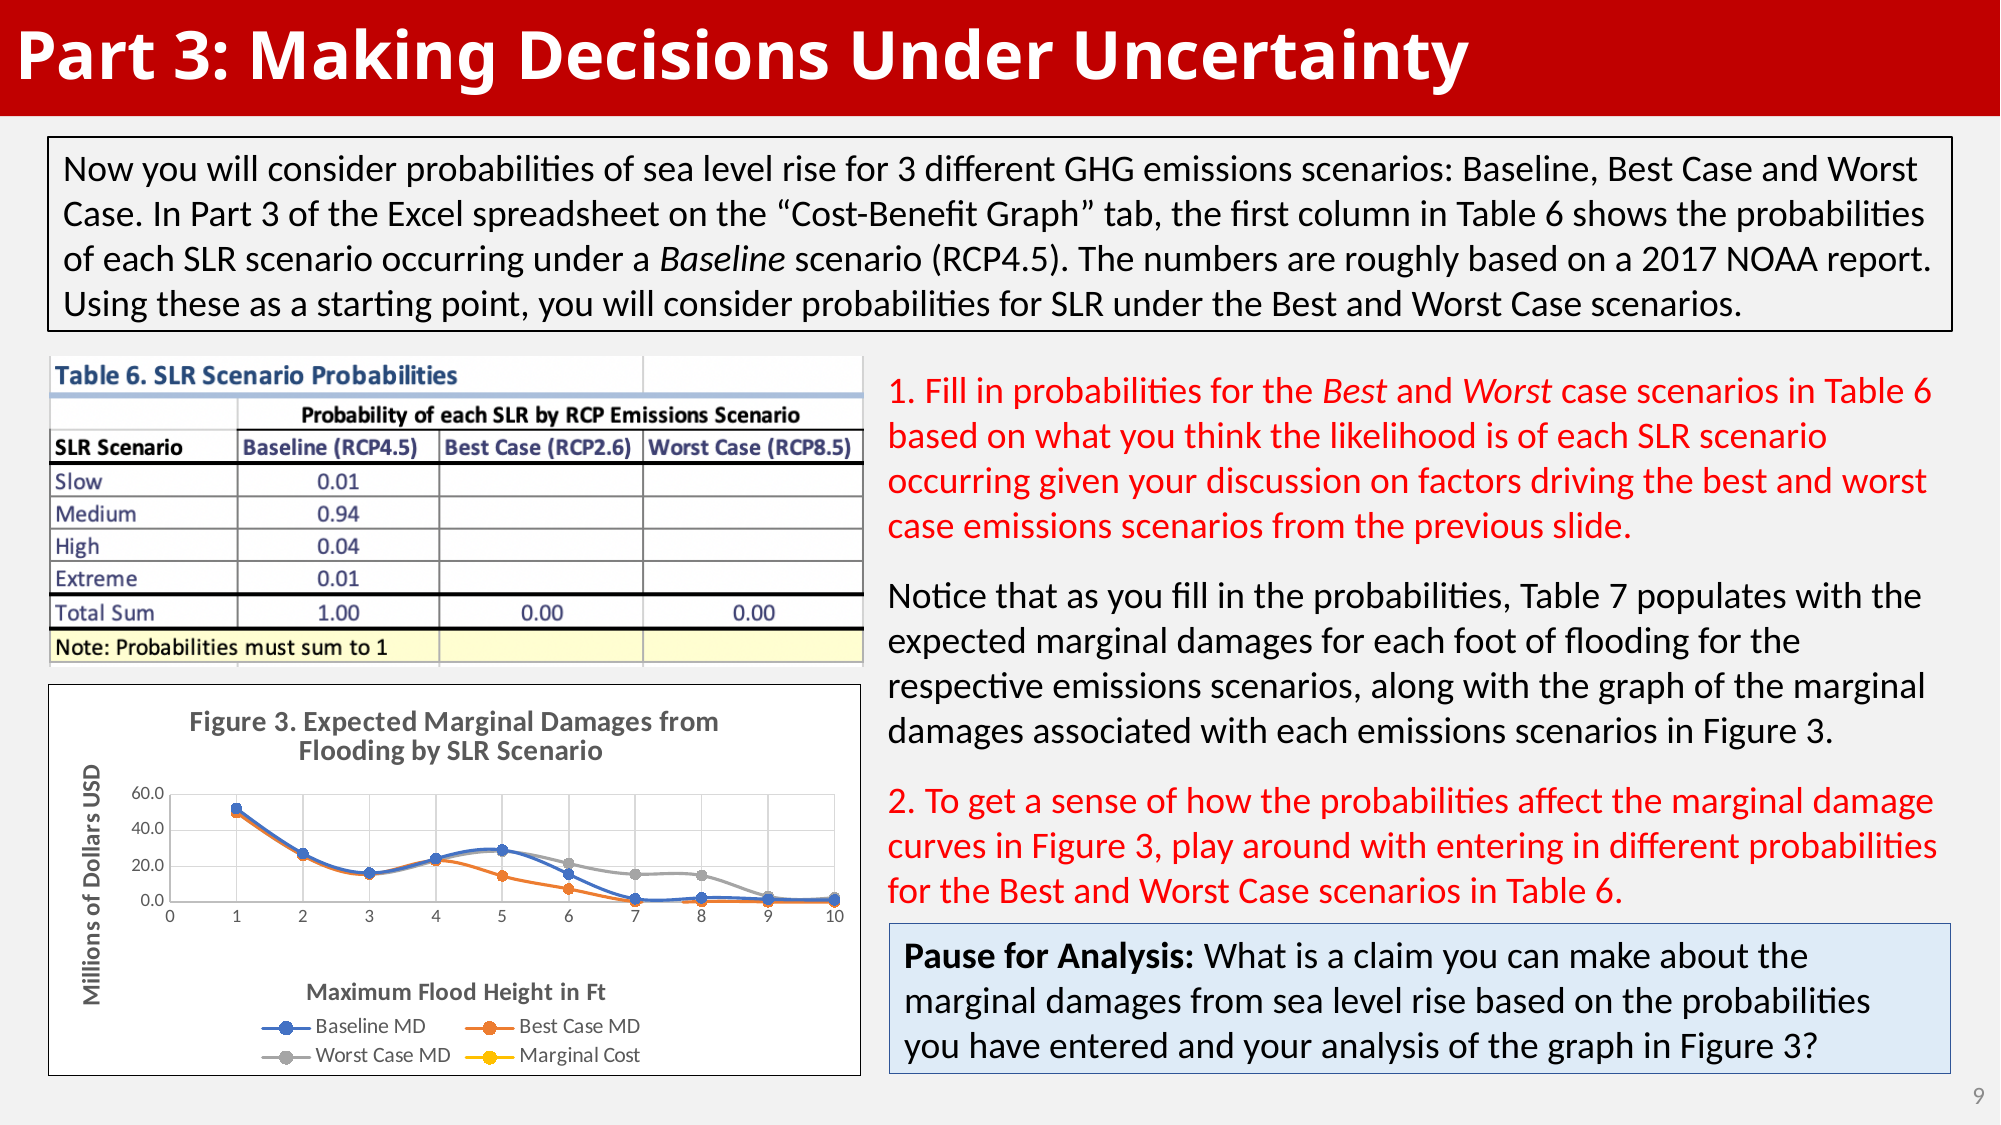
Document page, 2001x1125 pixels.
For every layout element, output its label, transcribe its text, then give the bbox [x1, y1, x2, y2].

title Part 3: Making Decisions Under Uncertainty [0, 0, 2000, 117]
text_box 1. Fill in probabilities for the Best and Worst case scenarios in Table 6 based on what you think the likelihood is of each SLR scenario occurring given your discussion on factors driving the best and worst case emissions scenarios from the previous slide. Notice that as you fill in the probabilities, Table 7 populates with the expected marginal damages for each foot of flooding for the respective emissions scenarios, along with the graph of the marginal damages associated with each emissions scenarios in Figure 3. 2. To get a sense of how the probabilities affect the marginal damage curves in Figure 3, play around with entering in different probabilities for the Best and Worst Case scenarios in Table 6. [872, 358, 1980, 919]
chart [48, 684, 861, 1076]
slide_number 9 [1550, 1065, 2000, 1125]
picture [49, 356, 864, 667]
text_box Now you will consider probabilities of sea level rise for 3 different GHG emissions scenarios: Baseline, Best Case and Worst Case. In Part 3 of the Excel spreadsheet on the “Cost-Benefit Graph” tab, the first column in Table 6 shows the probabilities of each SLR scenario occurring under a Baseline scenario (RCP4.5). The numbers are roughly based on a 2017 NOAA report. Using these as a starting point, you will consider probabilities for SLR under the Best and Worst Case scenarios. [48, 136, 1952, 332]
text_box Pause for Analysis: What is a claim you can make about the marginal damages from sea level rise based on the probabilities you have entered and your analysis of the graph in Figure 3? [889, 923, 1951, 1074]
